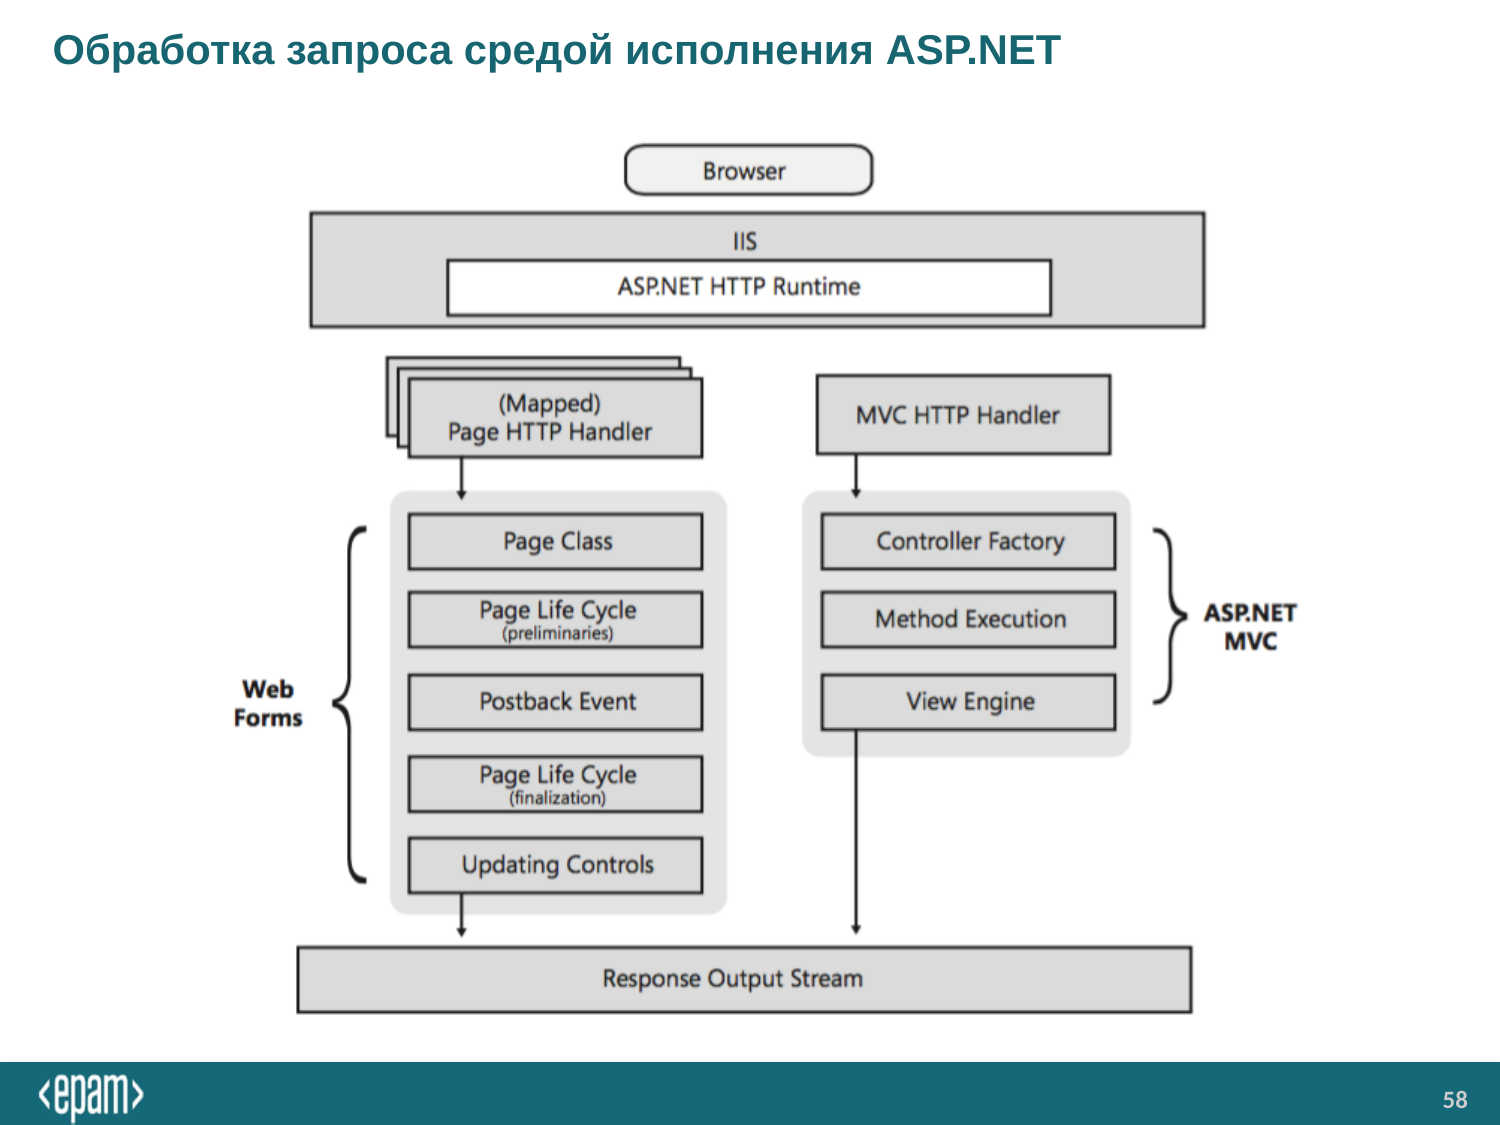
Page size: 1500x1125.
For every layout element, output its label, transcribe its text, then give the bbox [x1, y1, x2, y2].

picture [38, 1074, 144, 1125]
picture [182, 124, 1317, 1027]
title Обработка запроса средой исполнения ASP.NET [0, 0, 1500, 95]
